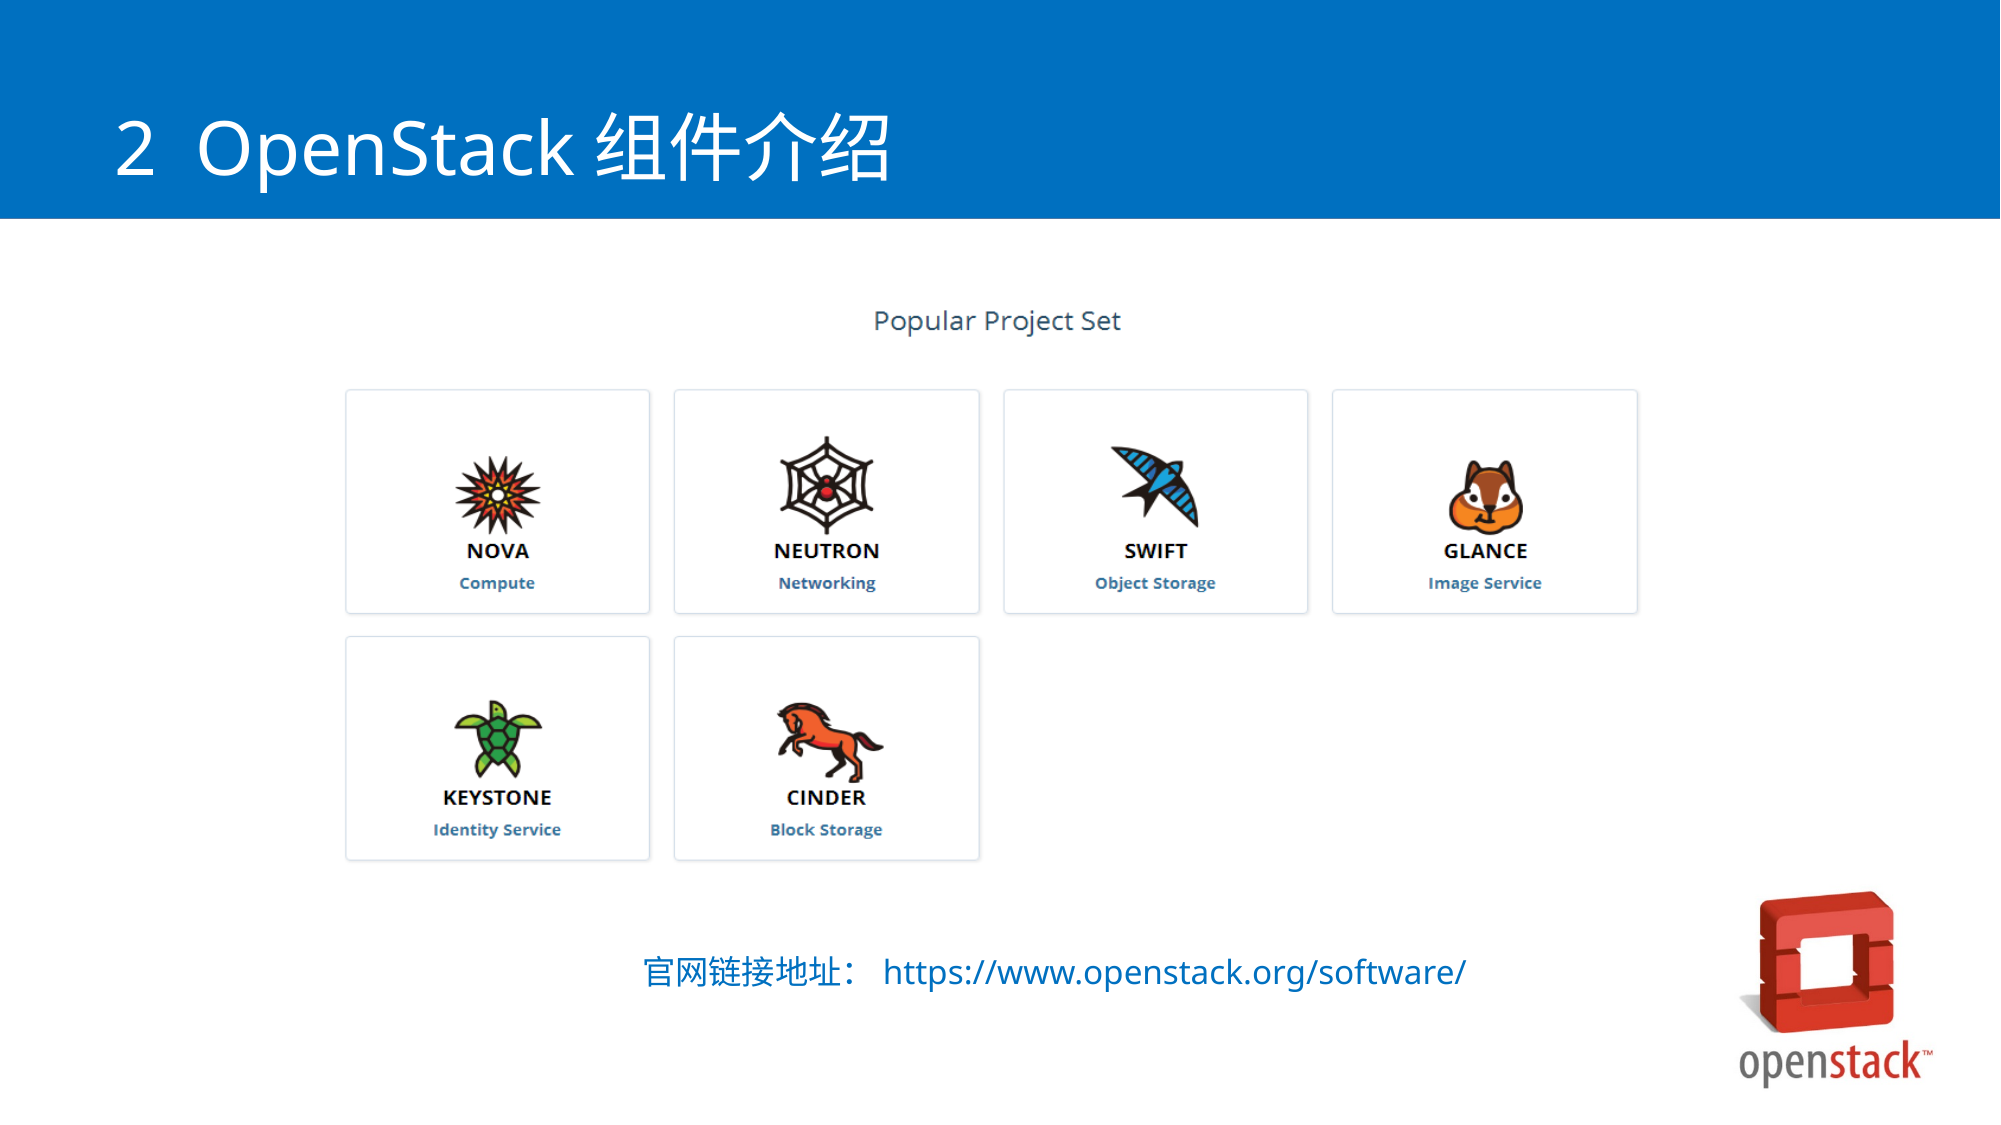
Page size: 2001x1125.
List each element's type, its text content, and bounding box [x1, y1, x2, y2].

picture [1723, 873, 1944, 1100]
picture [343, 283, 1657, 875]
slide_number 7 [1325, 1042, 1863, 1103]
text_box 官网链接地址：https://www.openstack.org/software/ [627, 943, 1565, 999]
title 2 OpenStack组件介绍 [99, 0, 1863, 199]
